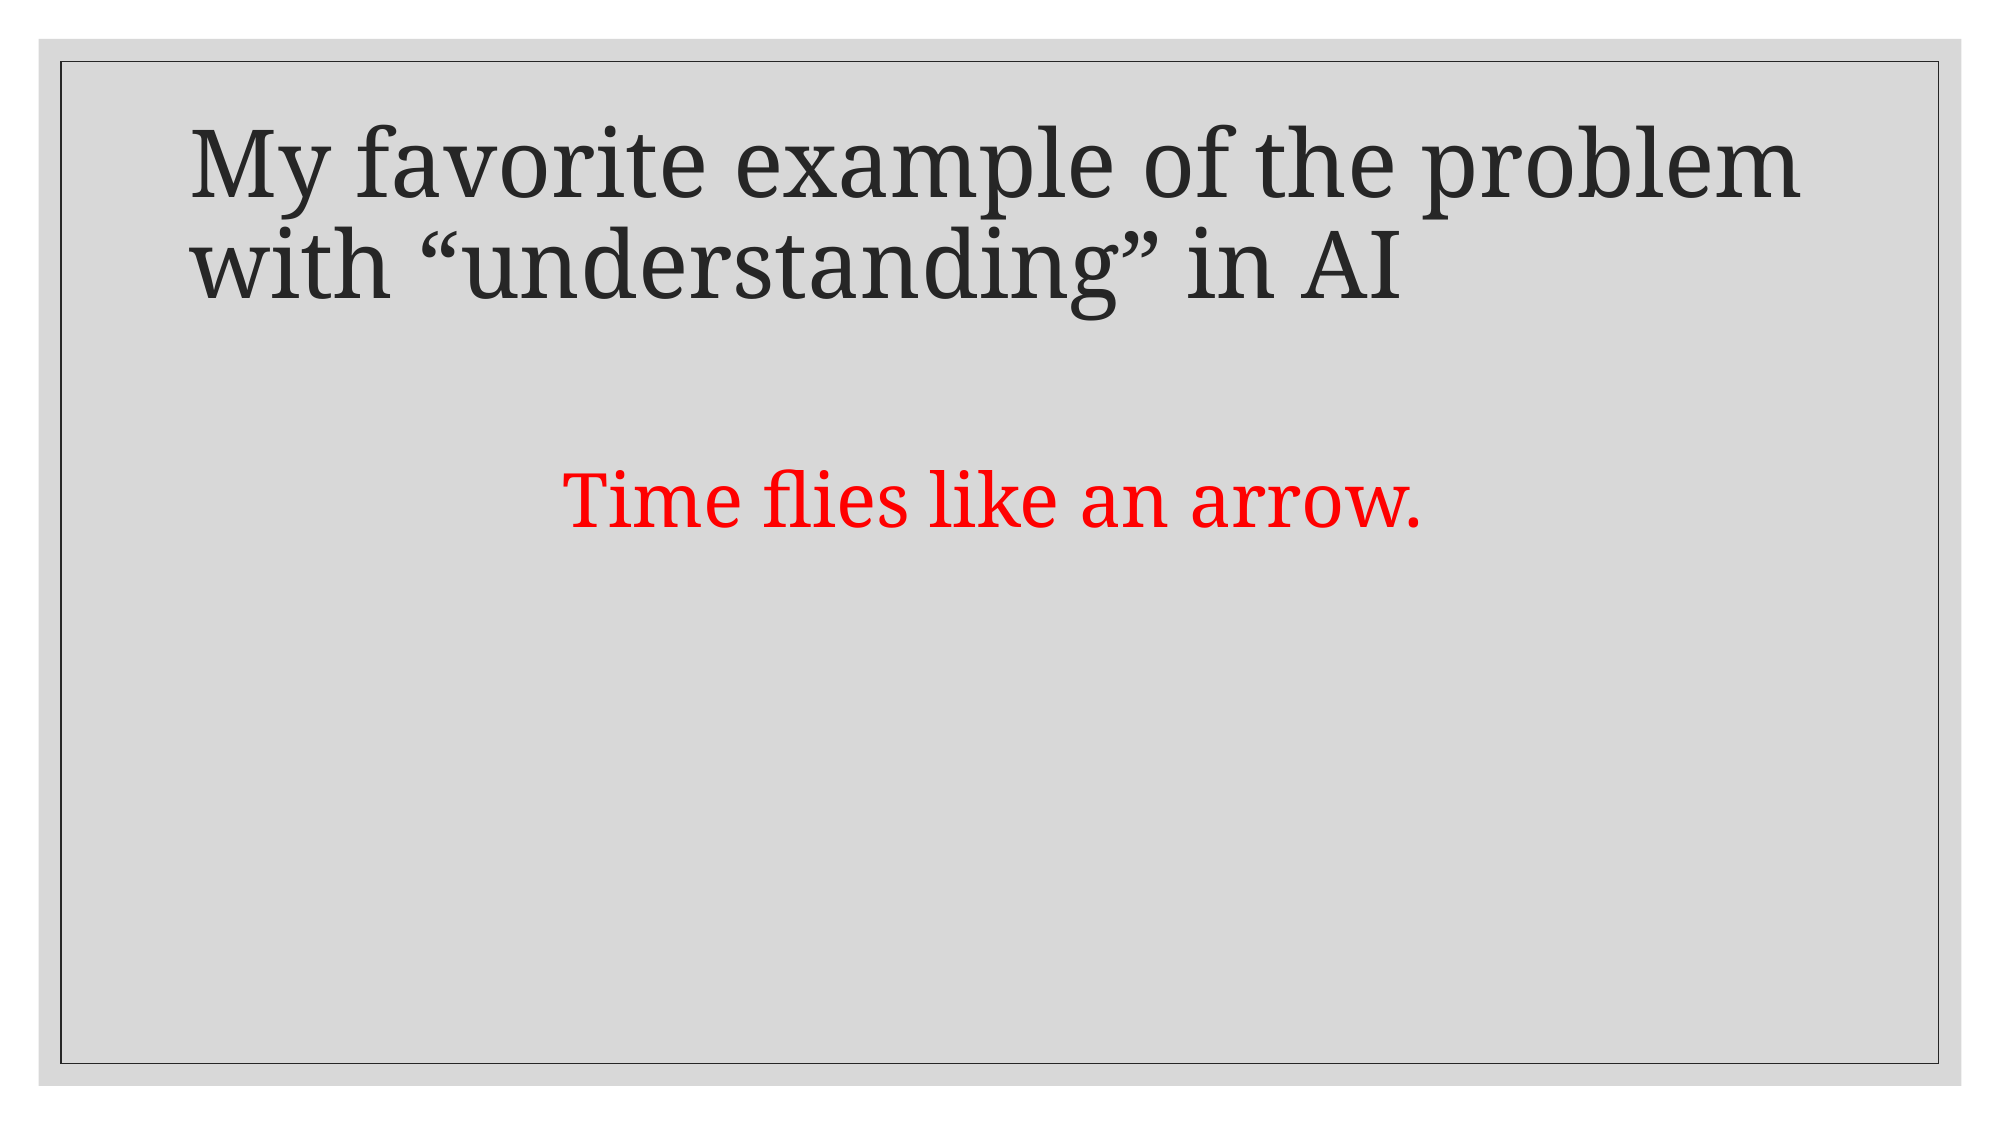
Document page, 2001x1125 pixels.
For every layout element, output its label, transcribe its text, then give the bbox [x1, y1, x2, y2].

list Time flies like an arrow. [174, 345, 1825, 977]
title My favorite example of the problem with “understanding” in AI [174, 105, 1825, 331]
